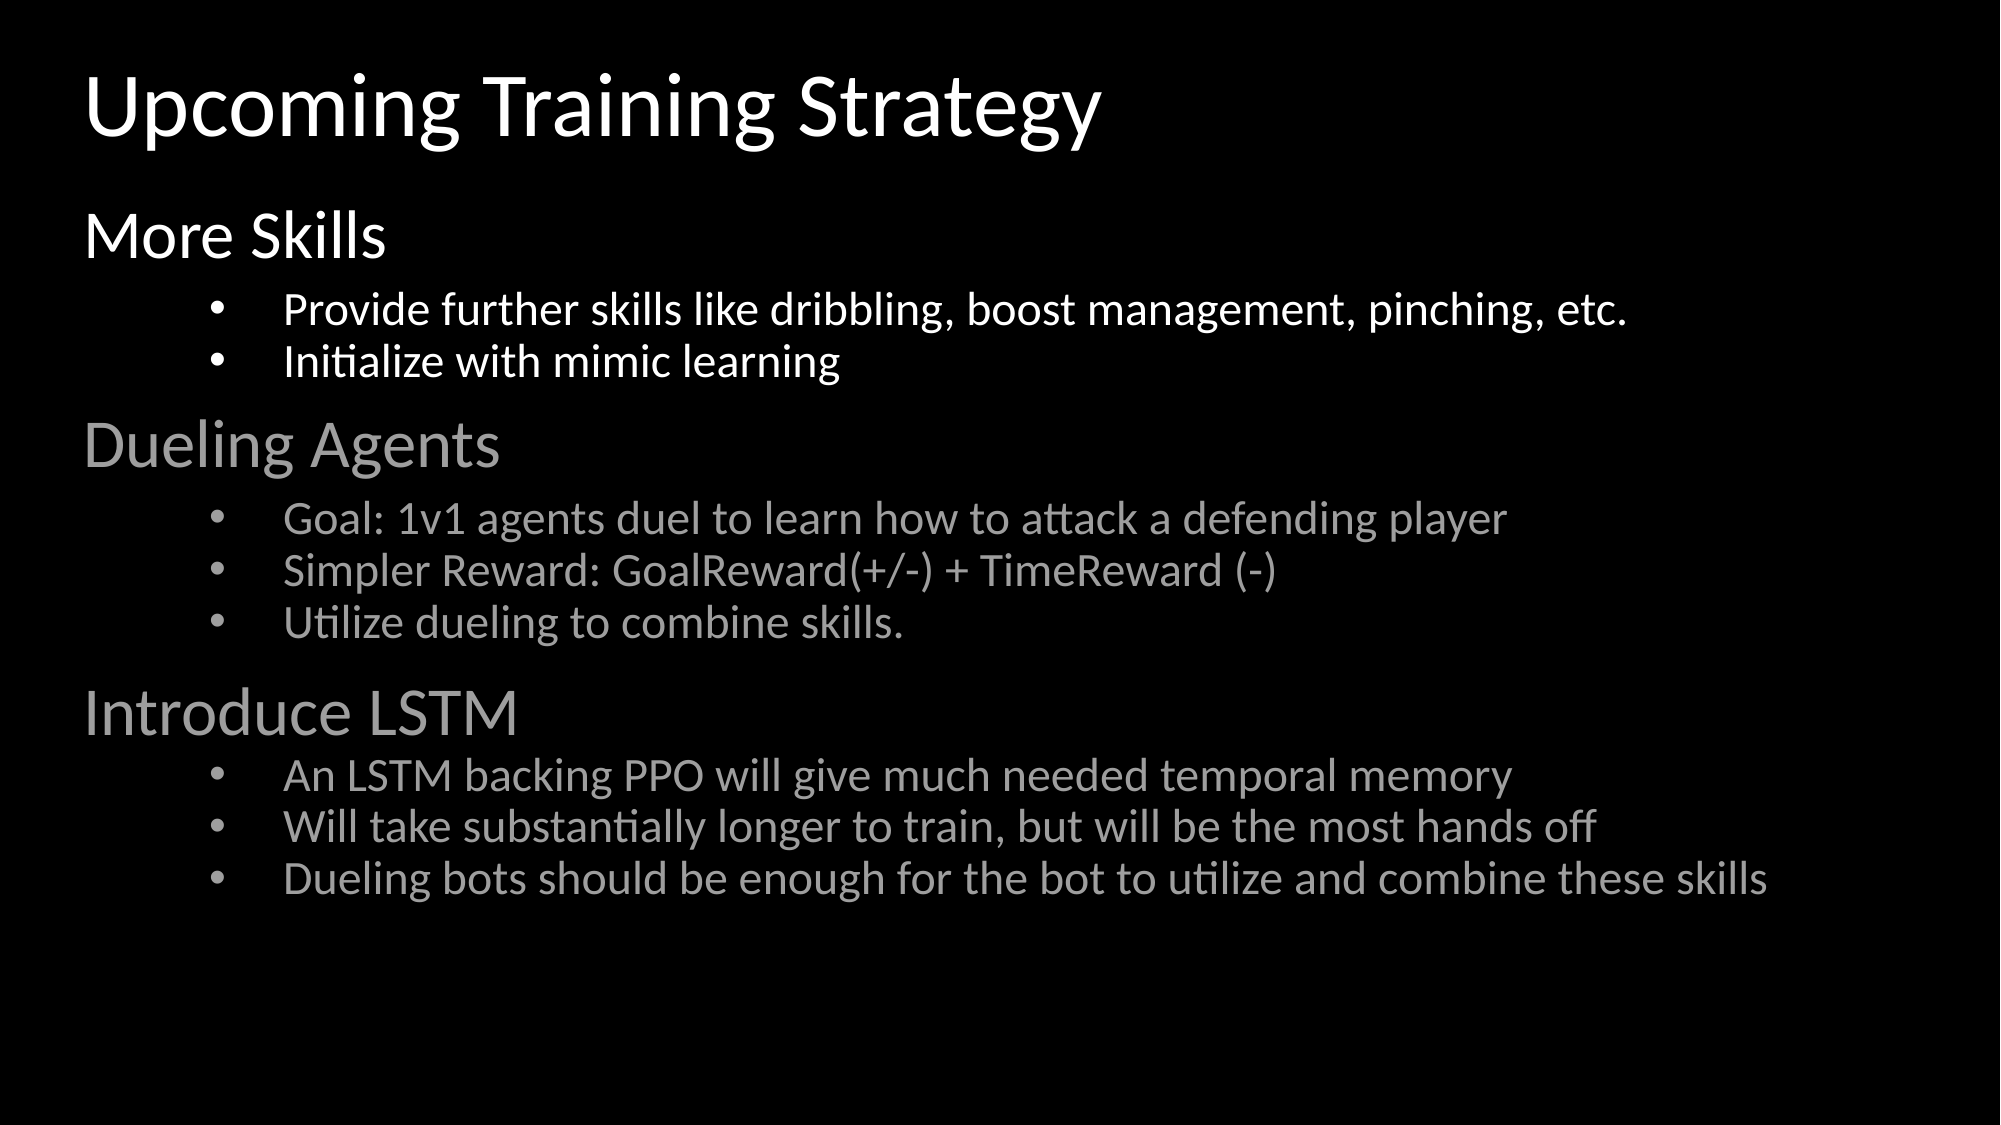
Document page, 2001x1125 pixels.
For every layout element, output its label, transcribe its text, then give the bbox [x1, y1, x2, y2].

title Upcoming Training Strategy [68, 44, 1932, 170]
list More Skills Provide further skills like dribbling, boost management, pinching, etc. Initialize with mimic learning Dueling Agents Goal: 1v1 agents duel to learn how to attack a defending player Simpler Reward: GoalReward(+/-) + TimeReward (-) Utilize dueling to combine skills. Introduce LSTM An LSTM backing PPO will give much needed temporal memory Will take substantially longer to train, but will be the most hands off Dueling bots should be enough for the bot to utilize and combine these skills [68, 192, 1995, 1087]
